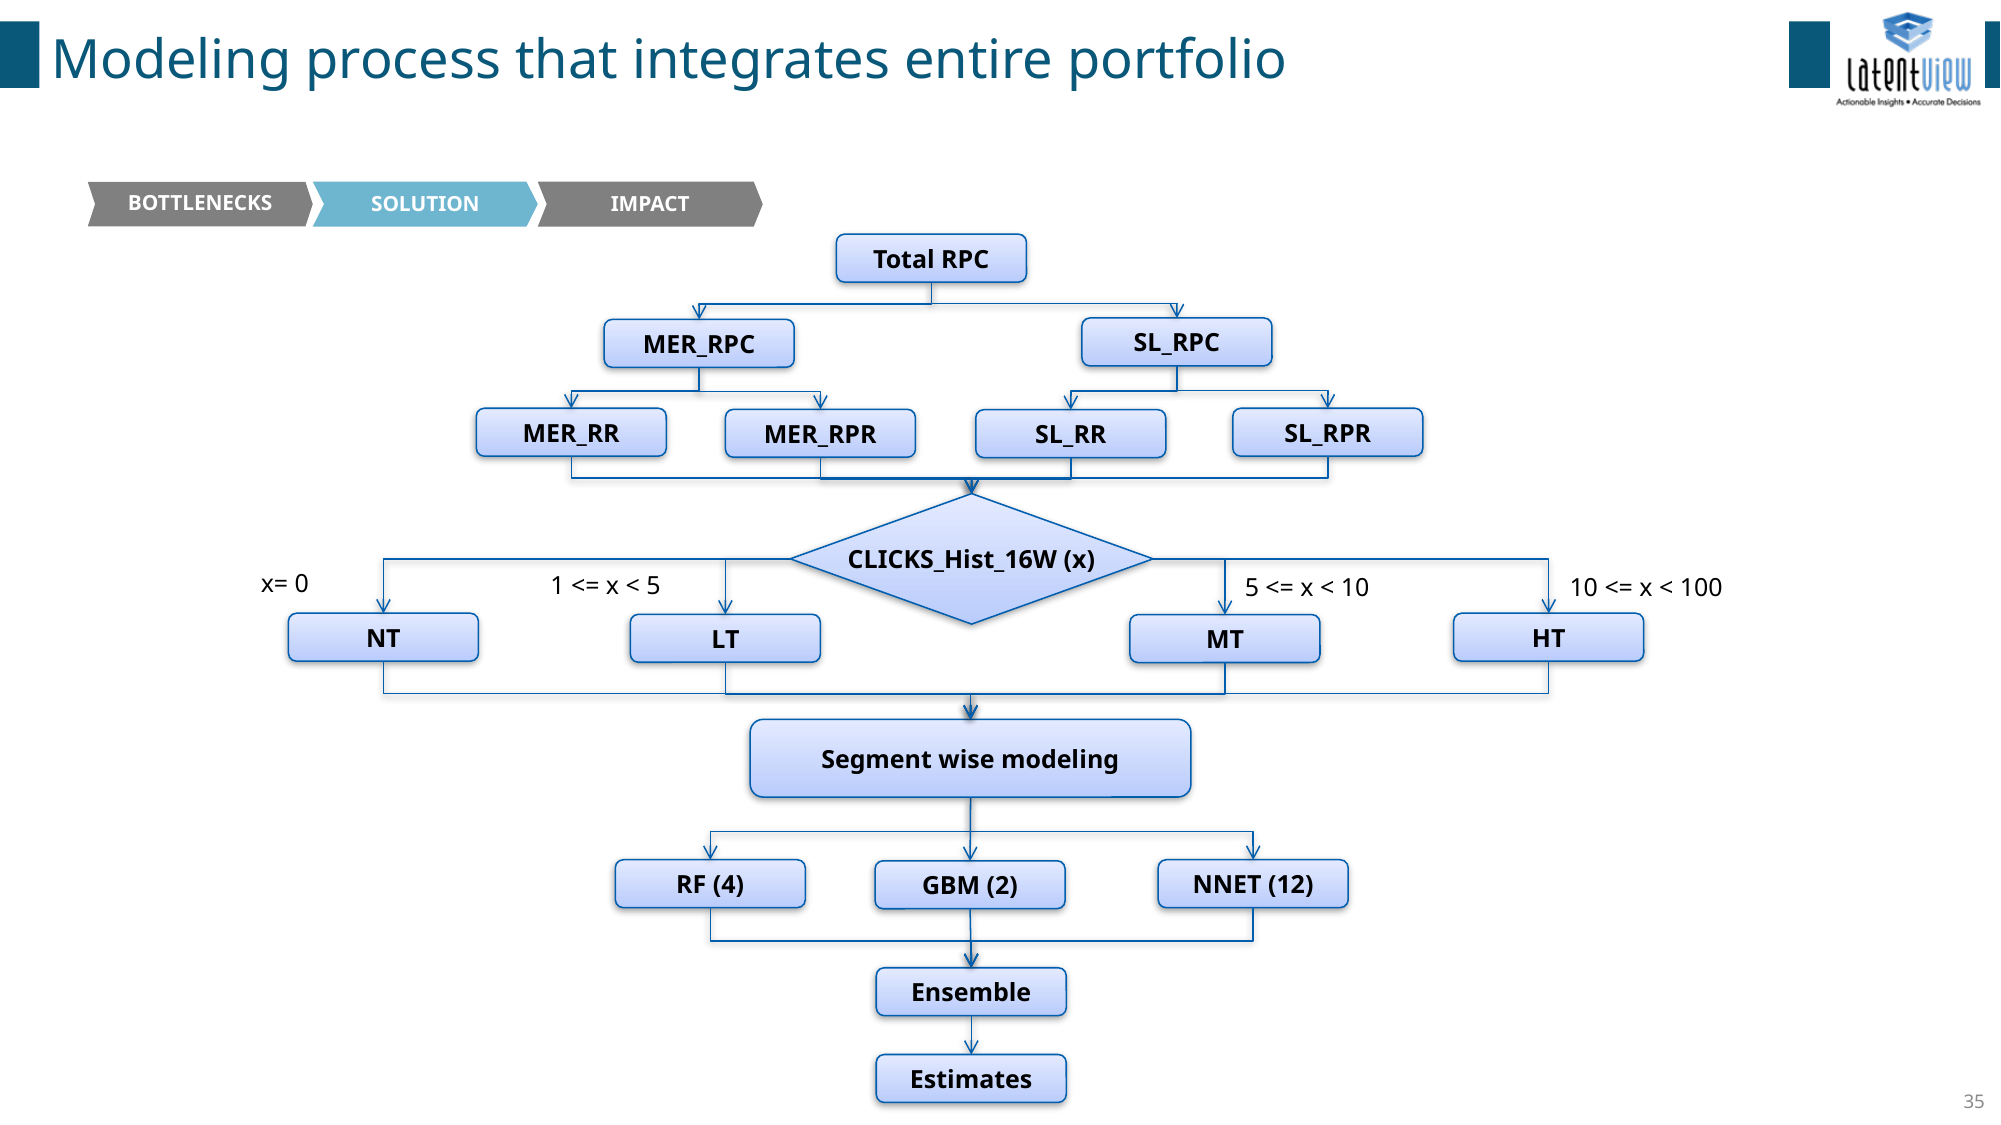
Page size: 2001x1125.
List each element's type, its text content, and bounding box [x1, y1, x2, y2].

slide_number 35 [1550, 1083, 2000, 1123]
text_box BOTTLENECKS [87, 181, 314, 227]
picture [1829, 8, 1985, 110]
text_box SOLUTION [312, 181, 538, 227]
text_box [245, 234, 1742, 1103]
text_box IMPACT [536, 181, 764, 228]
title Modeling process that integrates entire portfolio [39, 12, 1789, 101]
